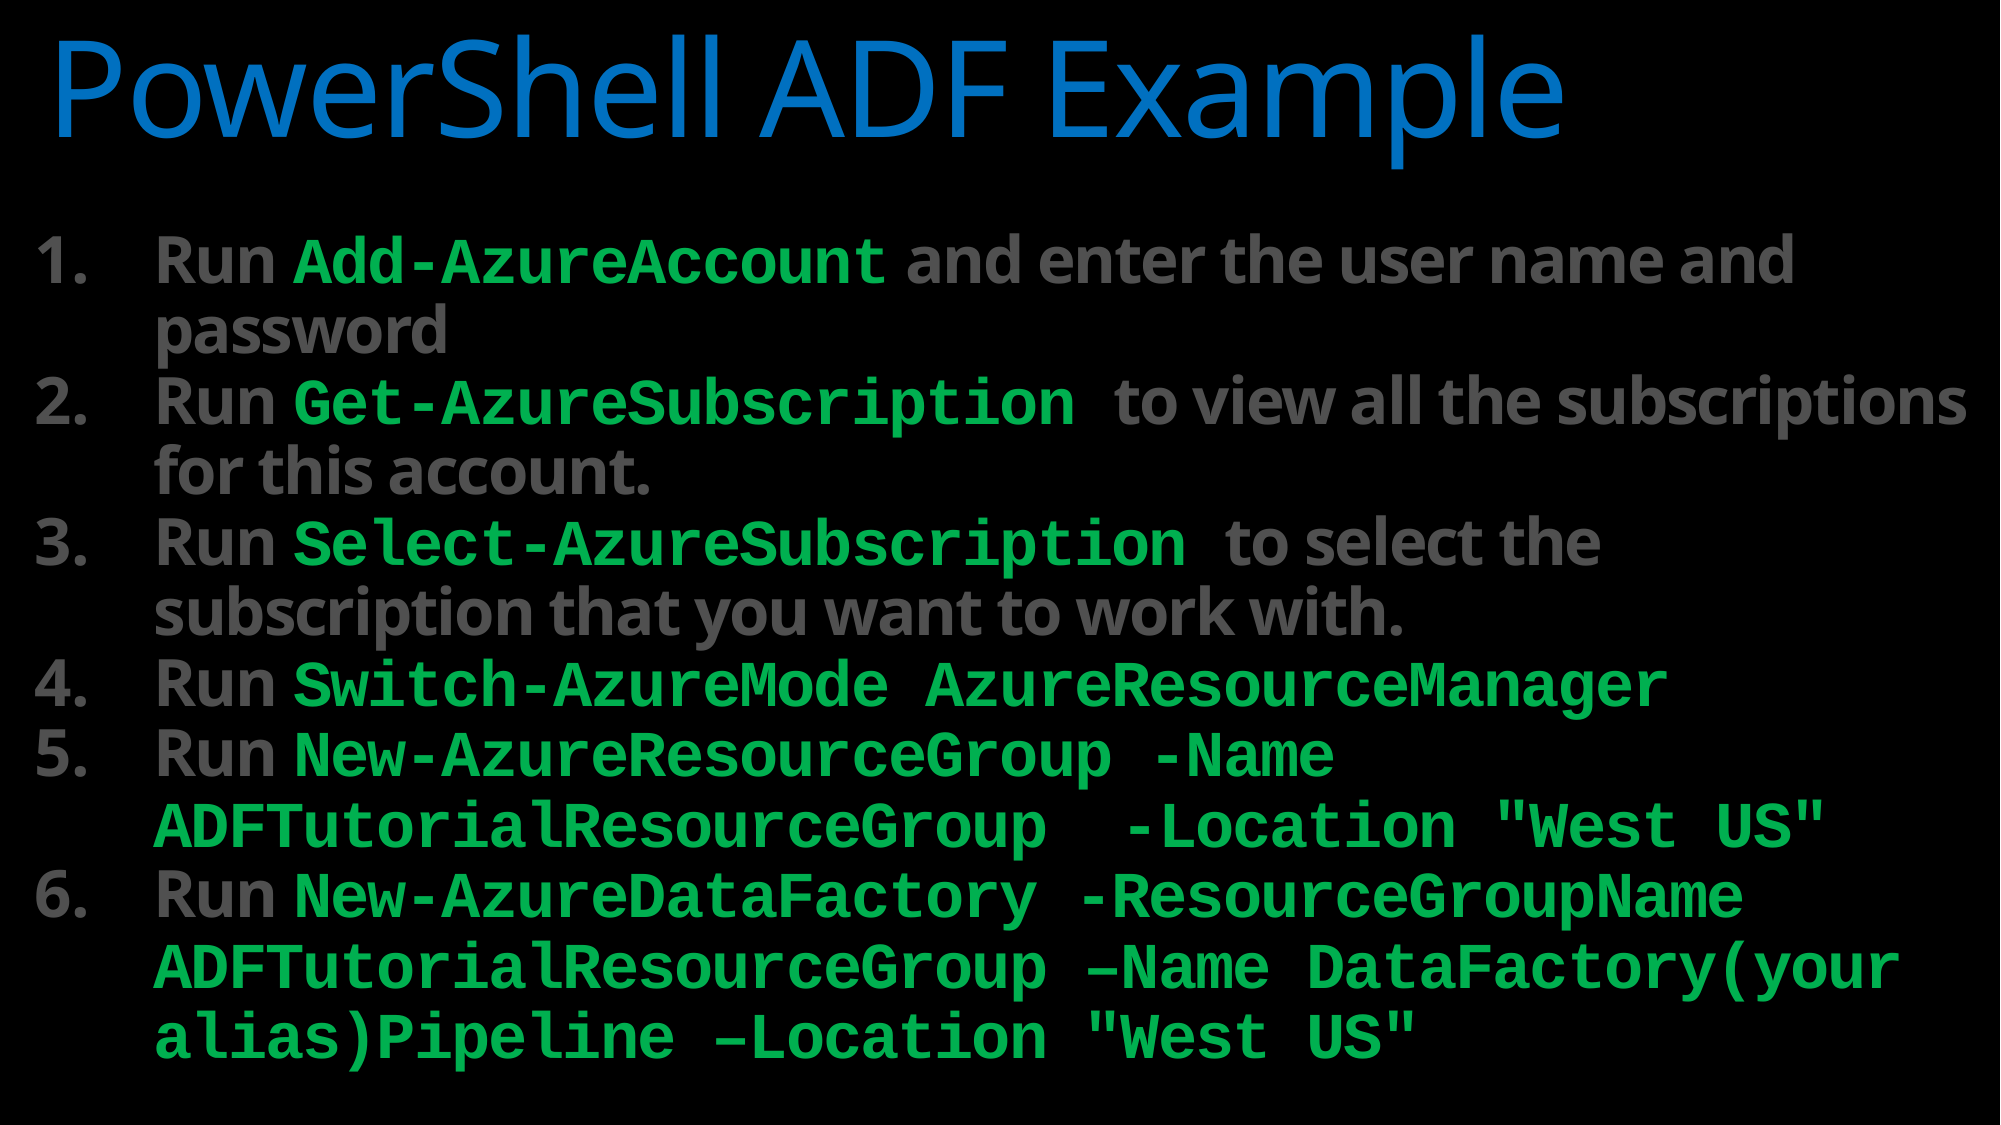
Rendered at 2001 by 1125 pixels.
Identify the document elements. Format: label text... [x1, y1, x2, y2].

text_box Run Add-AzureAccount and enter the user name and password Run Get-AzureSubscription to view all the subscriptions for this account. Run Select-AzureSubscription to select the subscription that you want to work with. Run Switch-AzureMode AzureResourceManager Run New-AzureResourceGroup -Name ADFTutorialResourceGroup -Location "West US" Run New-AzureDataFactory -ResourceGroupName ADFTutorialResourceGroup –Name DataFactory(your alias)Pipeline –Location "West US" [19, 219, 2000, 1078]
text_box PowerShell ADF Example [31, 13, 1944, 171]
